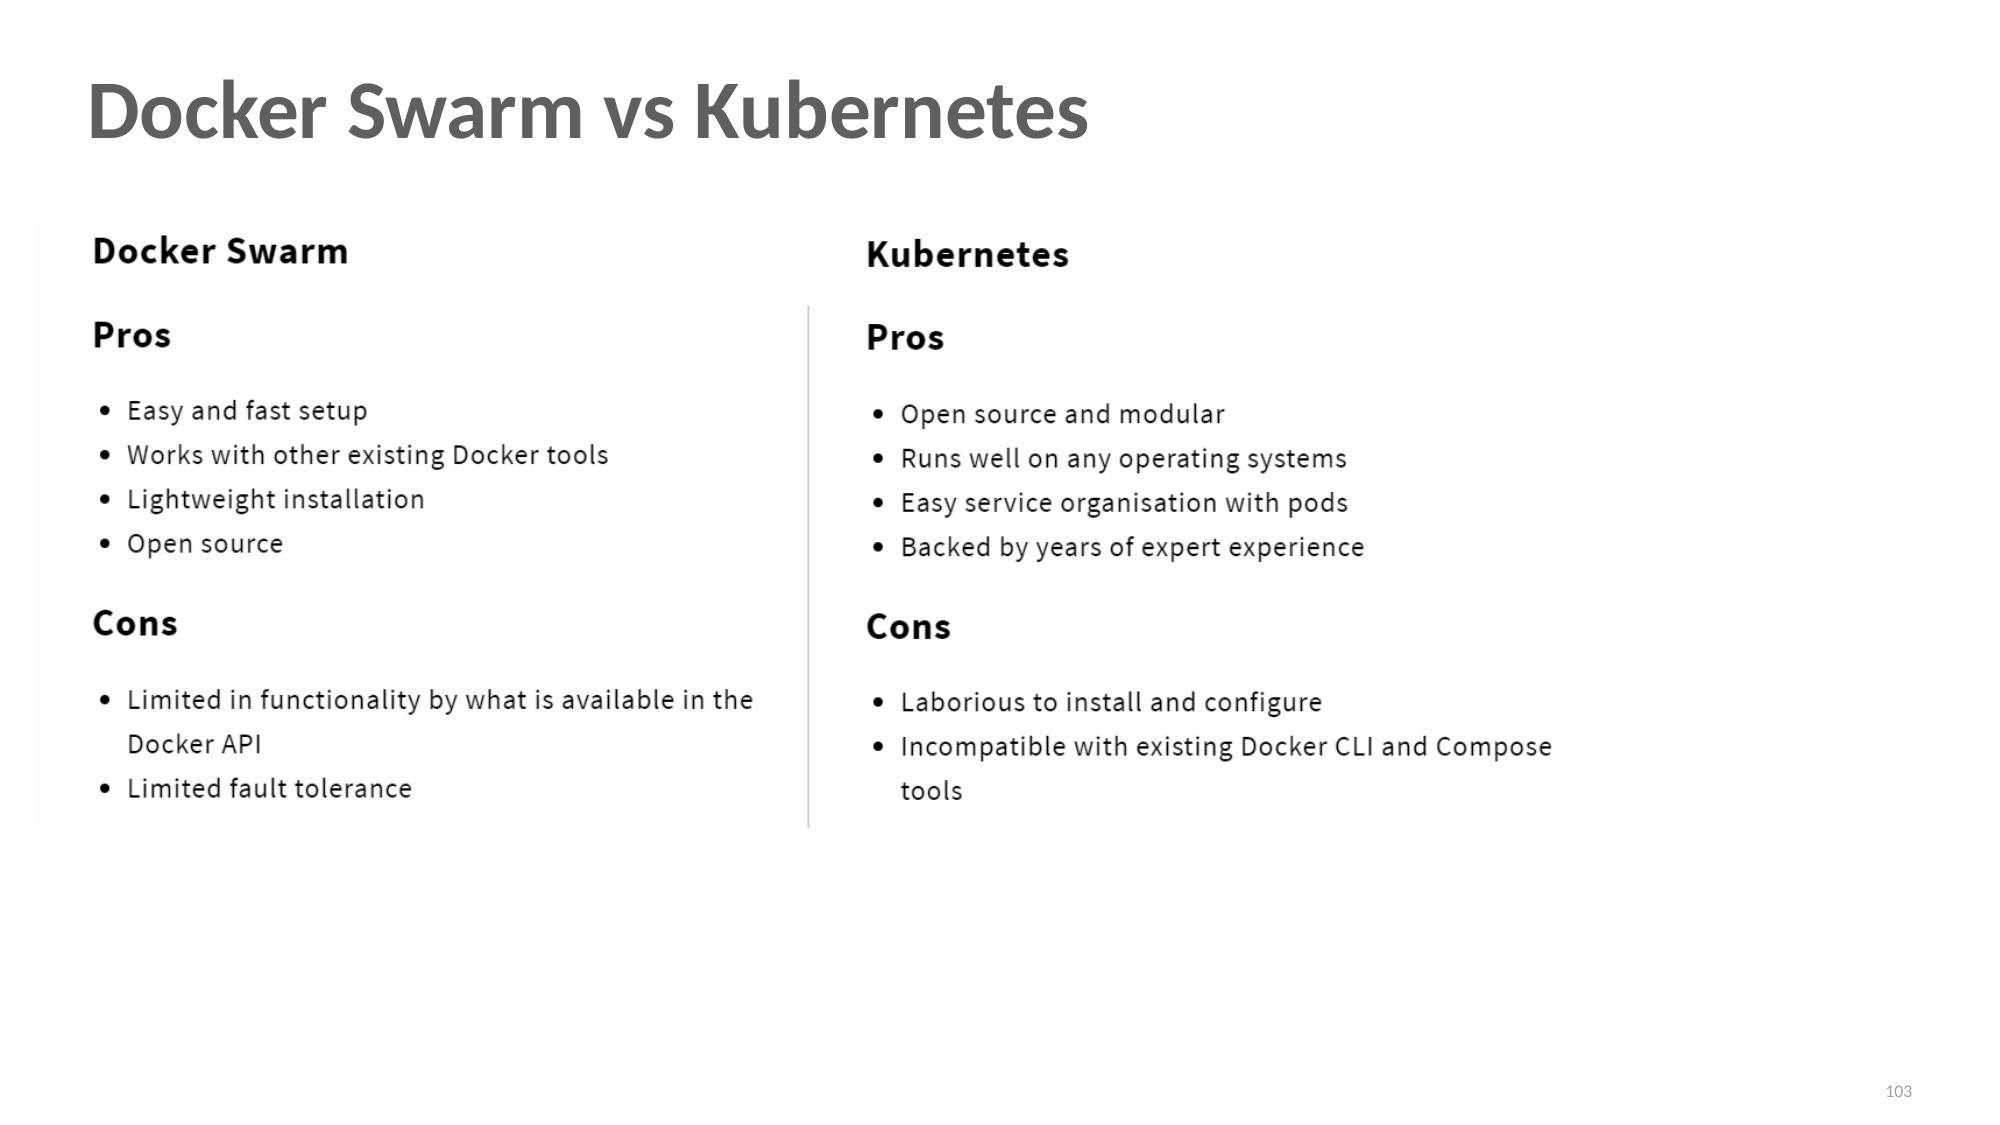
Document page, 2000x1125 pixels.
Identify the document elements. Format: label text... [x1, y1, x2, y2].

picture [35, 218, 1599, 828]
slide_number 103 [1849, 1075, 1913, 1106]
title Docker Swarm vs Kubernetes [87, 9, 1913, 155]
